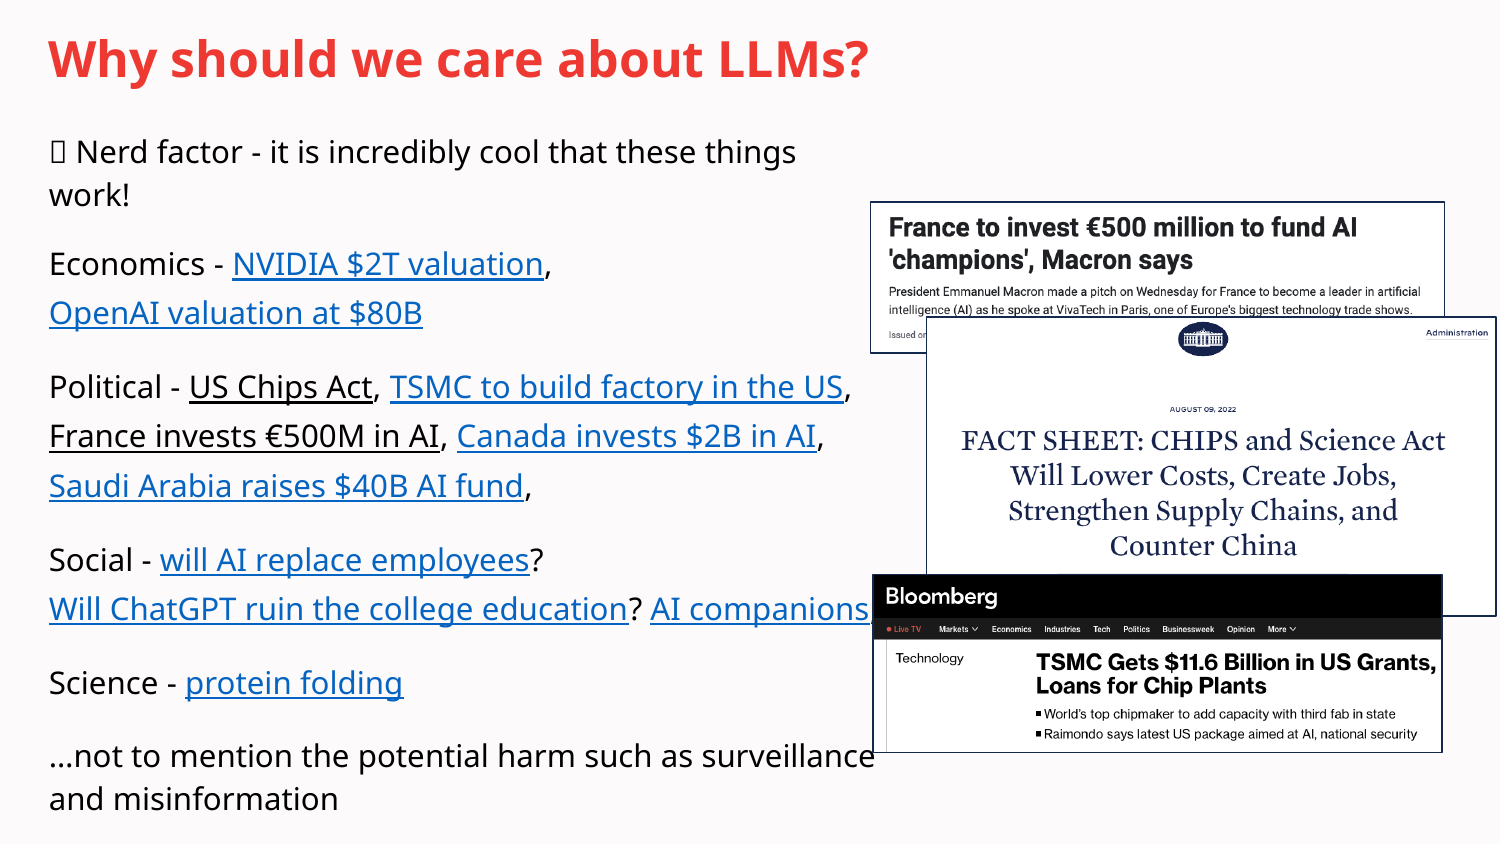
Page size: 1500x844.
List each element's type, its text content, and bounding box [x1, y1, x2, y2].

picture [870, 202, 1496, 752]
text_box 🤓 Nerd factor - it is incredibly cool that these things work! Economics - NVIDIA $2T valuation, OpenAI valuation at $80B Political - US Chips Act, TSMC to build factory in the US, France invests €500M in AI, Canada invests $2B in AI, Saudi Arabia raises $40B AI fund, Social - will AI replace employees? Will ChatGPT ruin the college education? AI companions, Science - protein folding …not to mention the potential harm such as surveillance and misinformation [33, 111, 902, 760]
title Why should we care about LLMs? [33, 16, 1452, 100]
